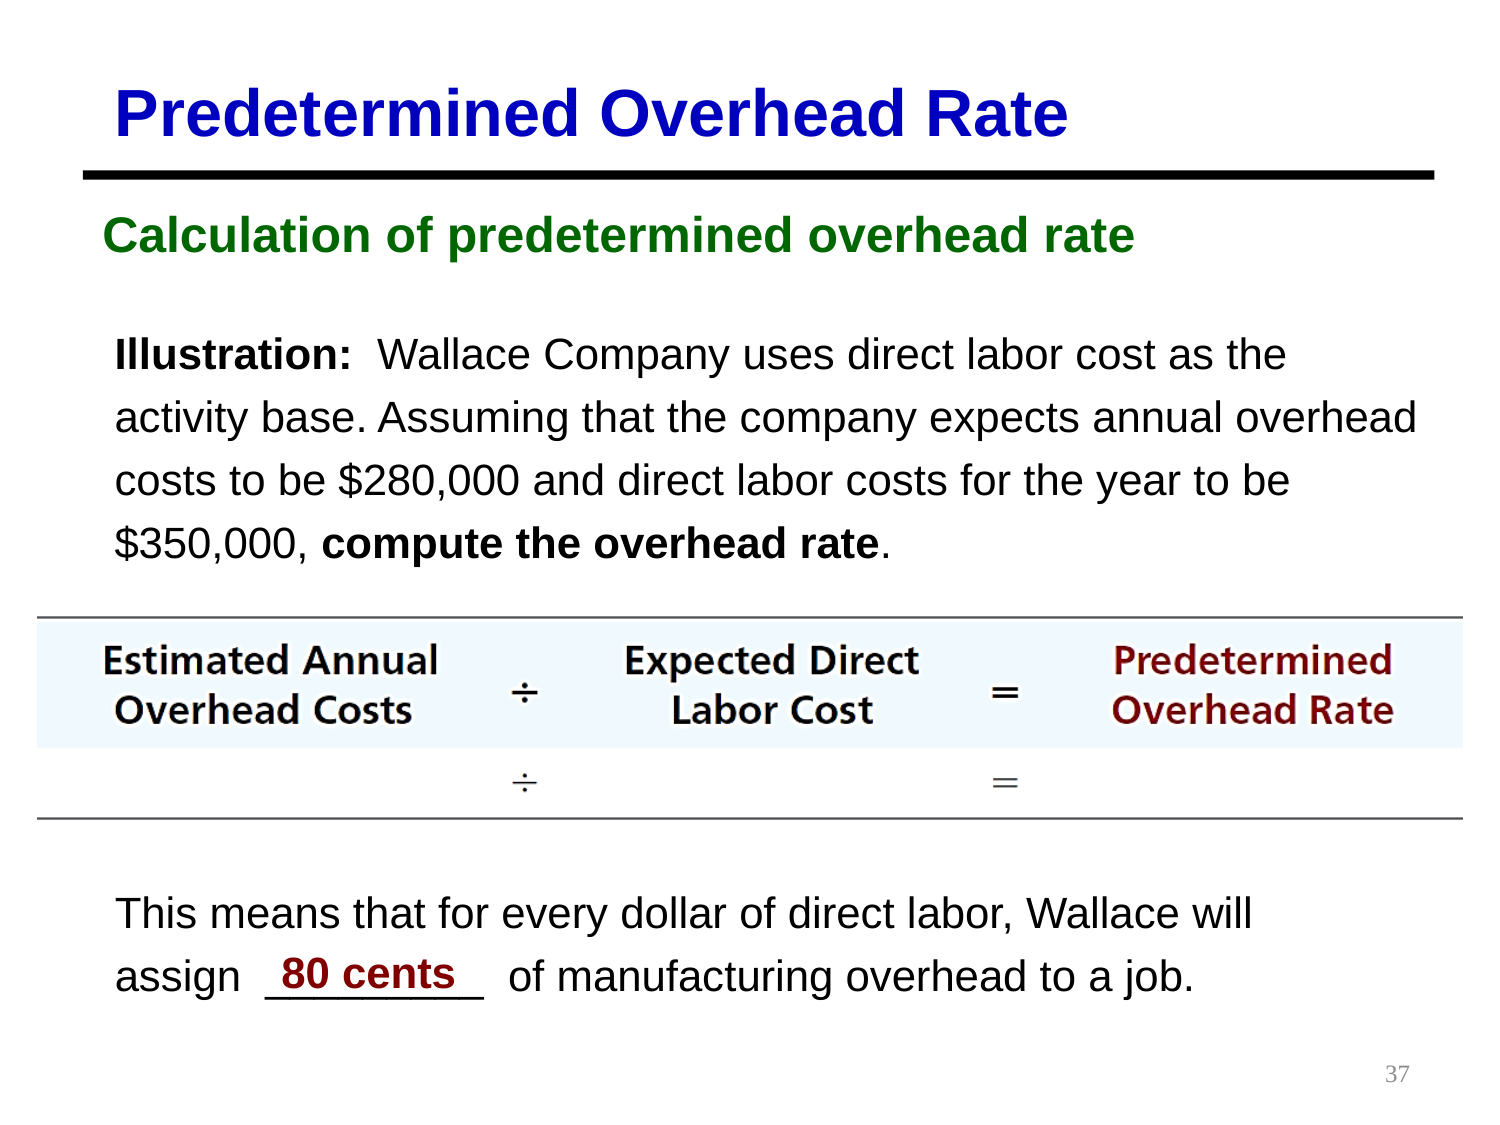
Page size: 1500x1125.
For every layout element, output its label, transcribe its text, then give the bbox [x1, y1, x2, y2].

text_box Illustration: Wallace Company uses direct labor cost as the activity base. Assuming that the company expects annual overhead costs to be $280,000 and direct labor costs for the year to be $350,000, compute the overhead rate. [99, 307, 1438, 575]
text_box Calculation of predetermined overhead rate [87, 195, 1413, 271]
text_box Predetermined Overhead Rate [99, 62, 1388, 155]
slide_number 37 [1074, 1042, 1425, 1103]
text_box This means that for every dollar of direct labor, Wallace will assign _________ of manufacturing overhead to a job. [99, 866, 1400, 1008]
text_box 80 cents [262, 926, 488, 1068]
picture [37, 614, 1463, 821]
